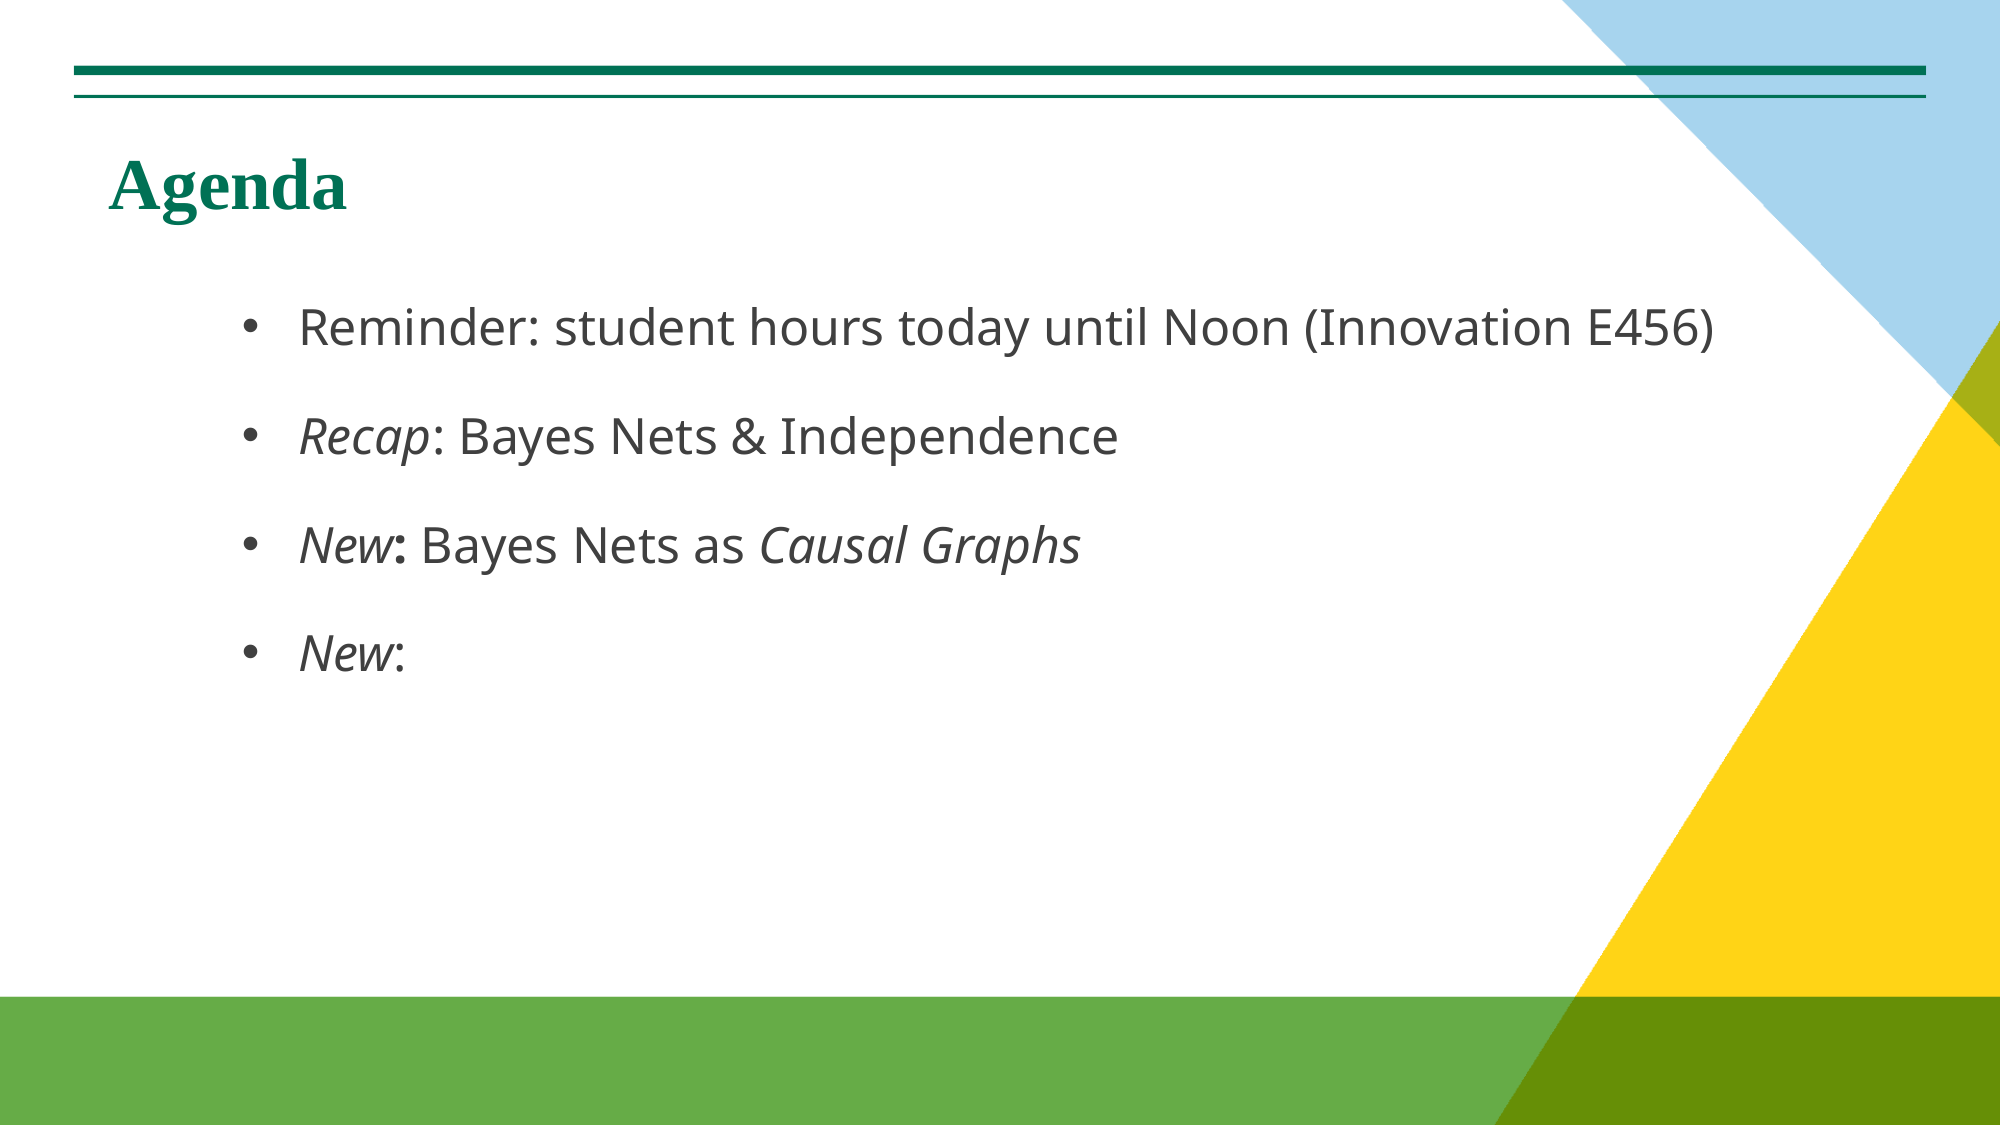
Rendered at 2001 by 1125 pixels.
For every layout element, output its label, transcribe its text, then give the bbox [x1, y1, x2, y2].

picture [0, 0, 2000, 1125]
title Agenda [94, 106, 1819, 266]
list Reminder: student hours today until Noon (Innovation E456) Recap: Bayes Nets & Independence New: Bayes Nets as Causal Graphs New: [114, 265, 1840, 989]
